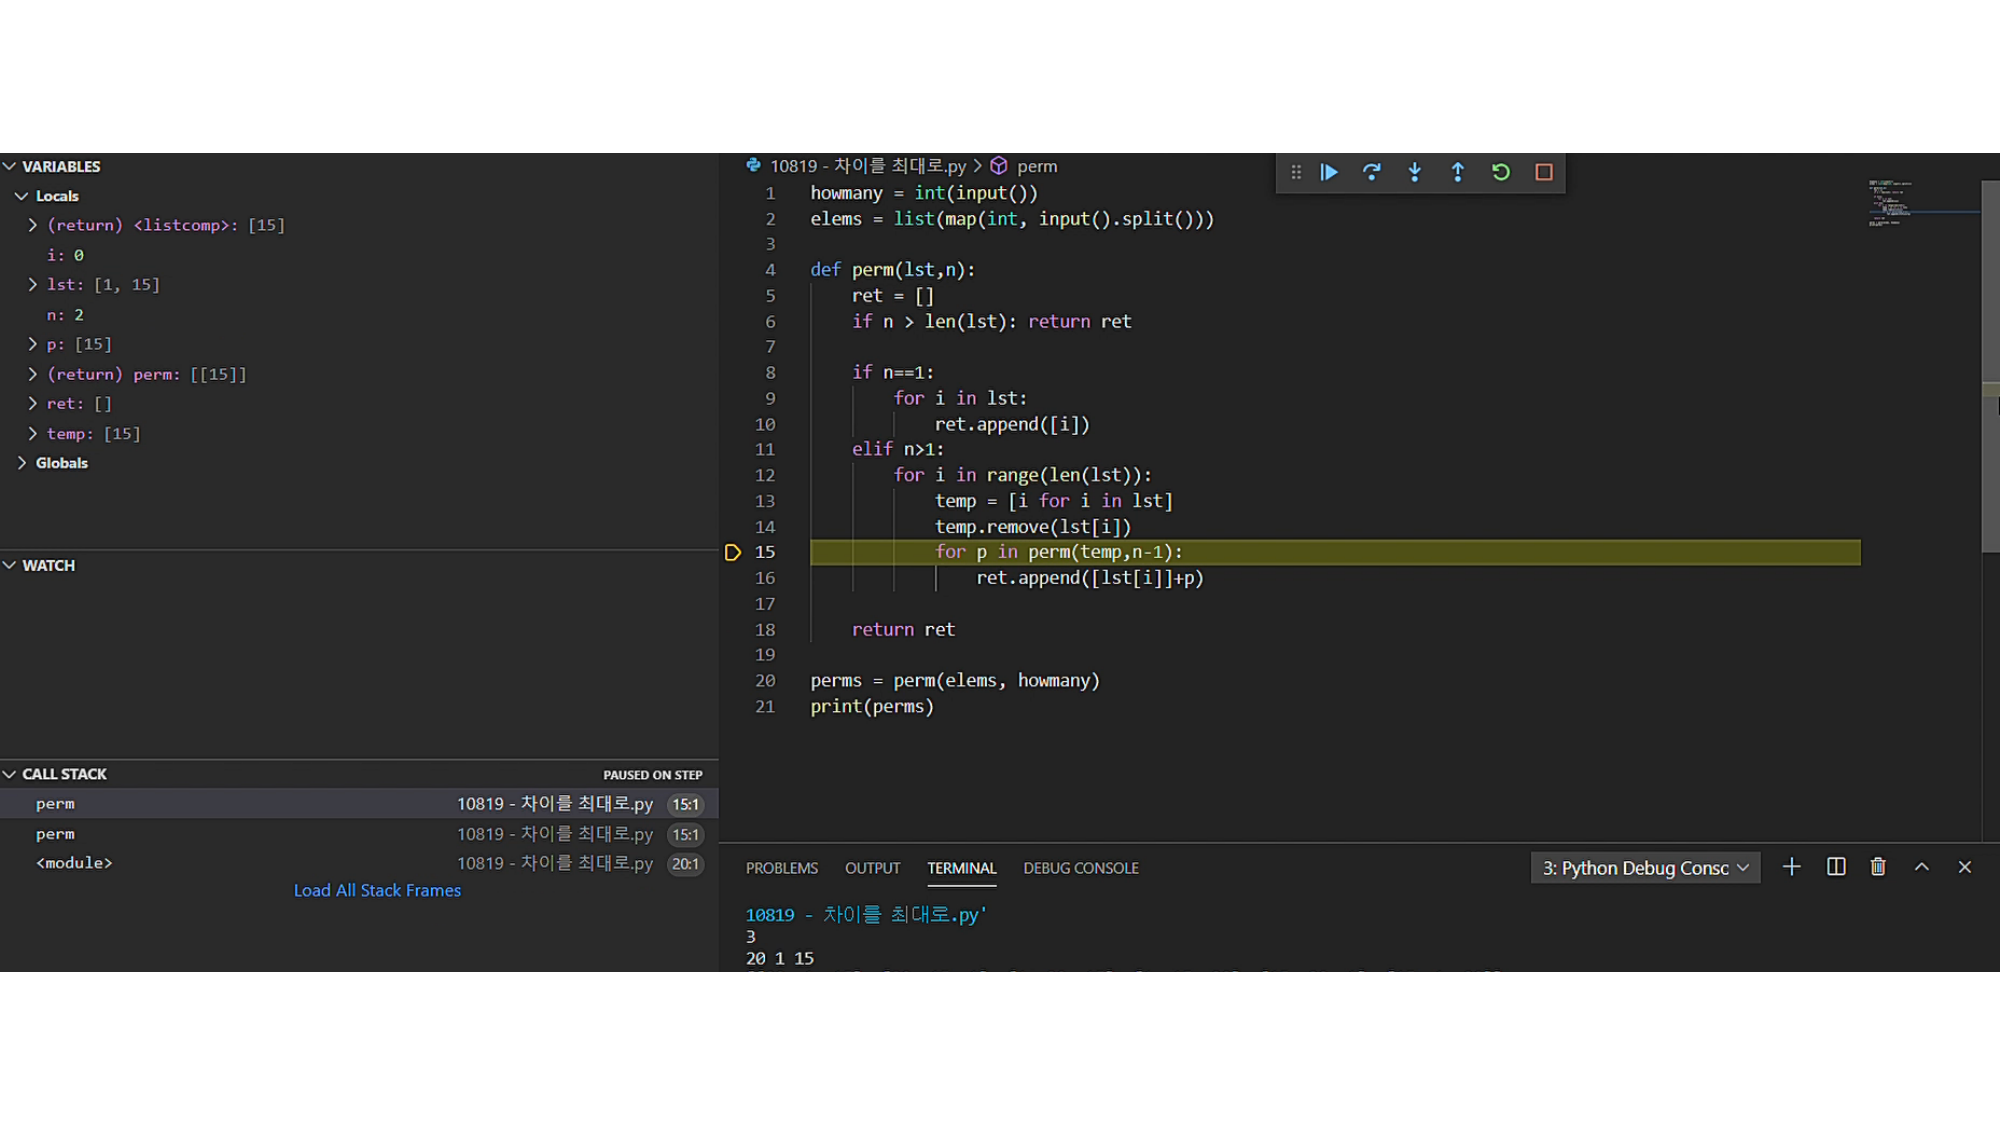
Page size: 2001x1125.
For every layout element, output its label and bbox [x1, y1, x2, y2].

picture [0, 153, 2000, 972]
